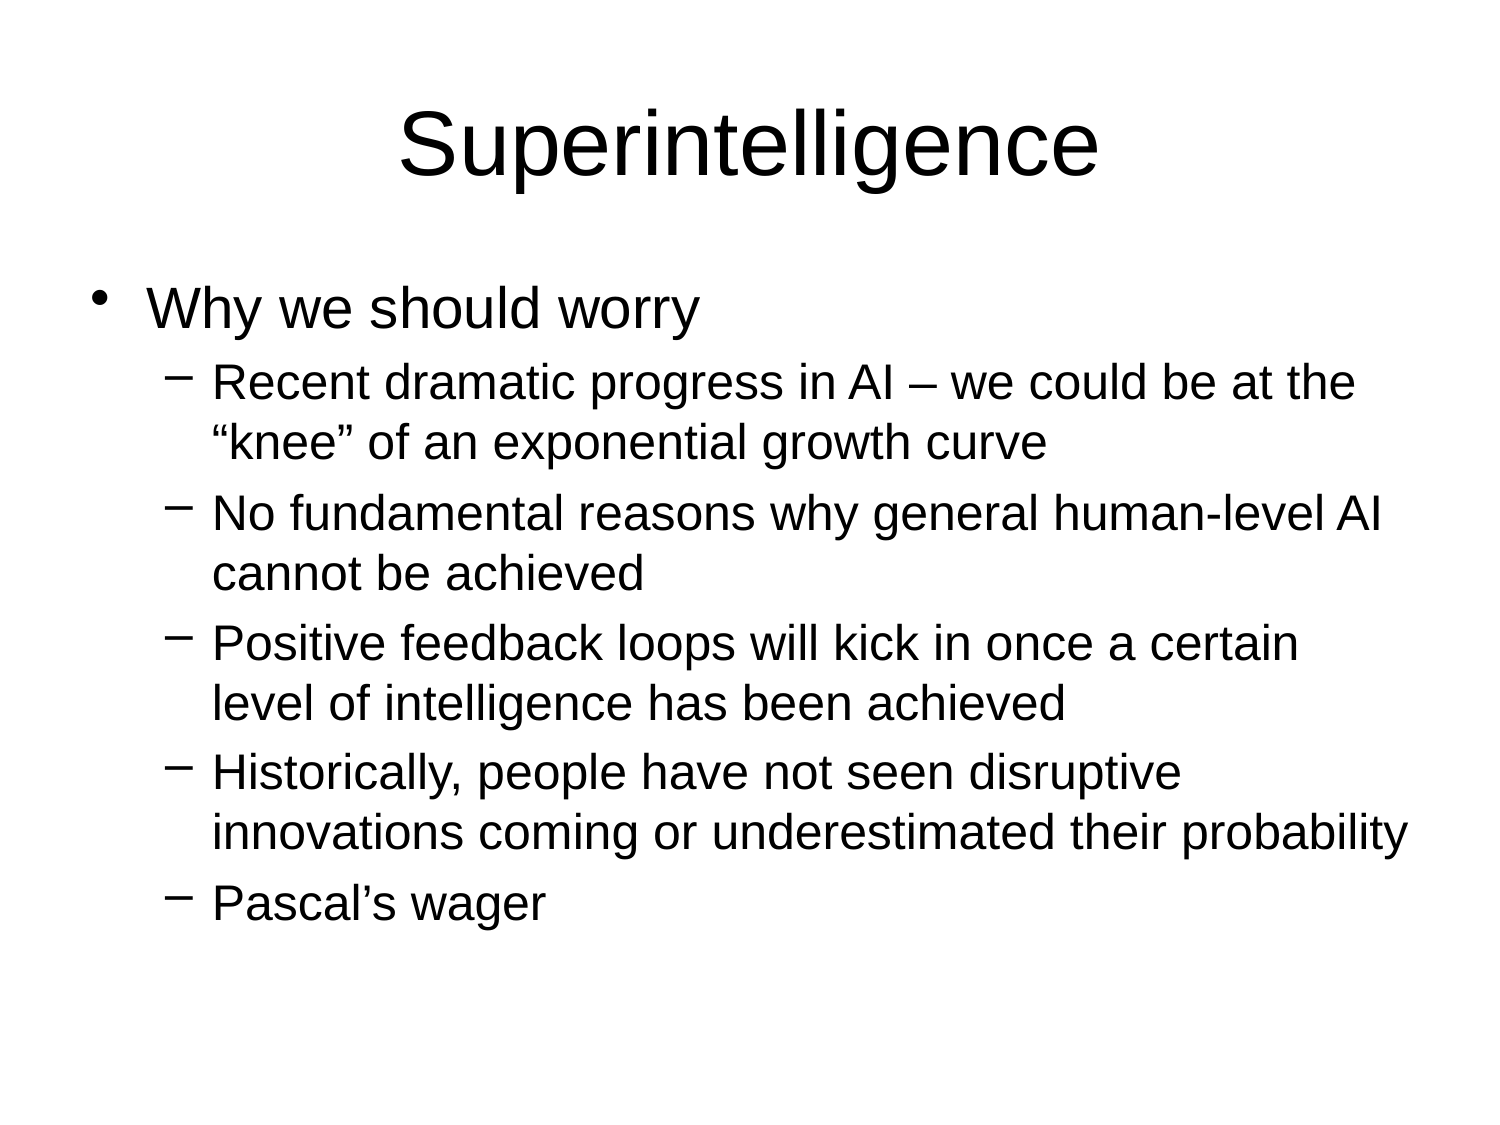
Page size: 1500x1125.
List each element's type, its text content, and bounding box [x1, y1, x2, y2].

list Why we should worry Recent dramatic progress in AI – we could be at the “knee” of an exponential growth curve No fundamental reasons why general human-level AI cannot be achieved Positive feedback loops will kick in once a certain level of intelligence has been achieved Historically, people have not seen disruptive innovations coming or underestimated their probability Pascal’s wager [74, 262, 1426, 1006]
title Superintelligence [74, 44, 1426, 233]
